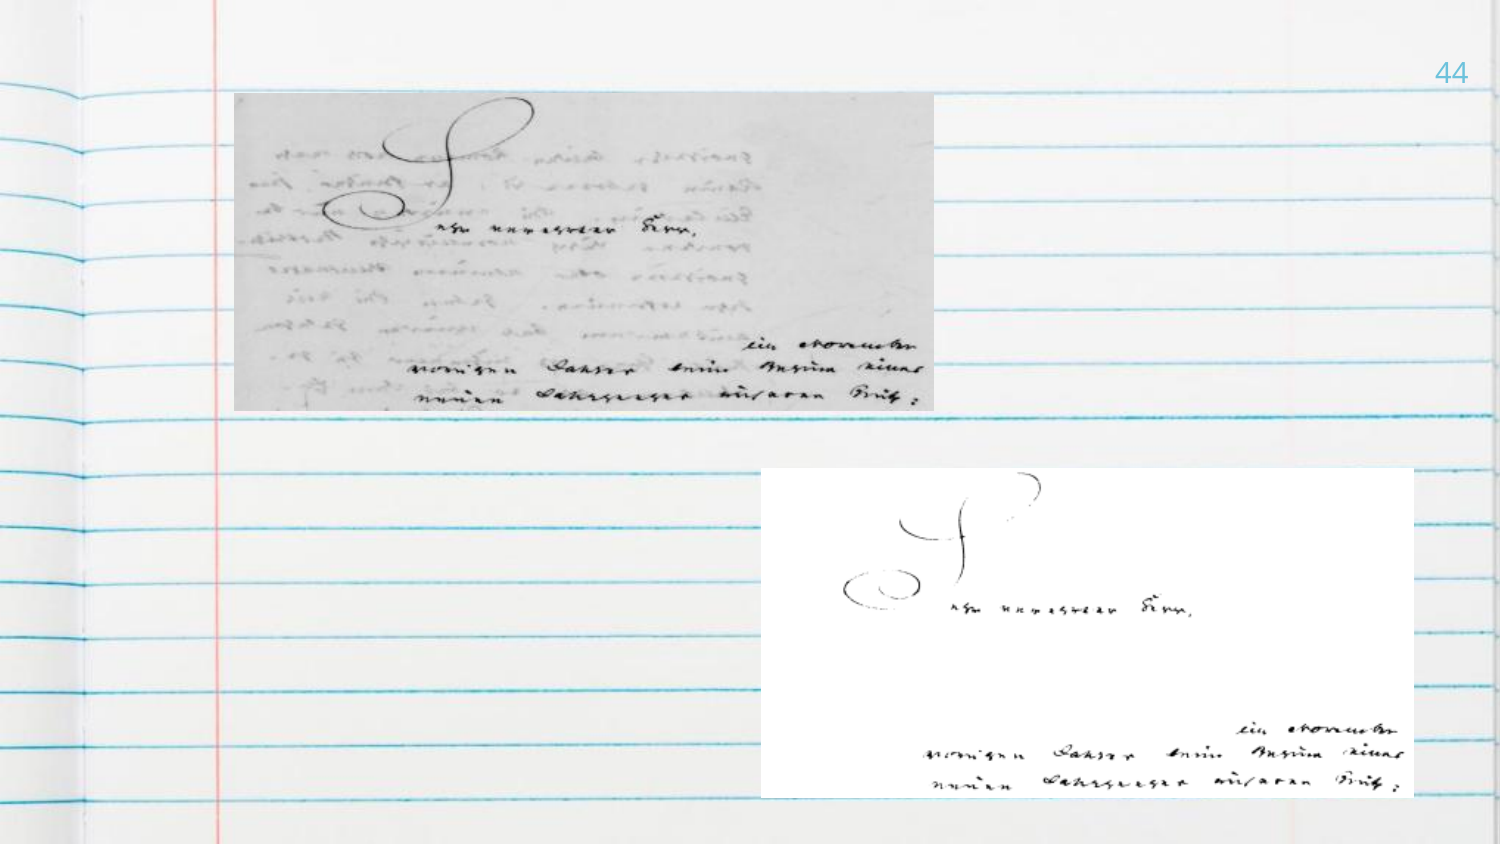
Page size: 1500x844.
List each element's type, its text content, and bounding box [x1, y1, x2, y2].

picture [0, 0, 1500, 844]
slide_number 44 [1378, 41, 1469, 107]
